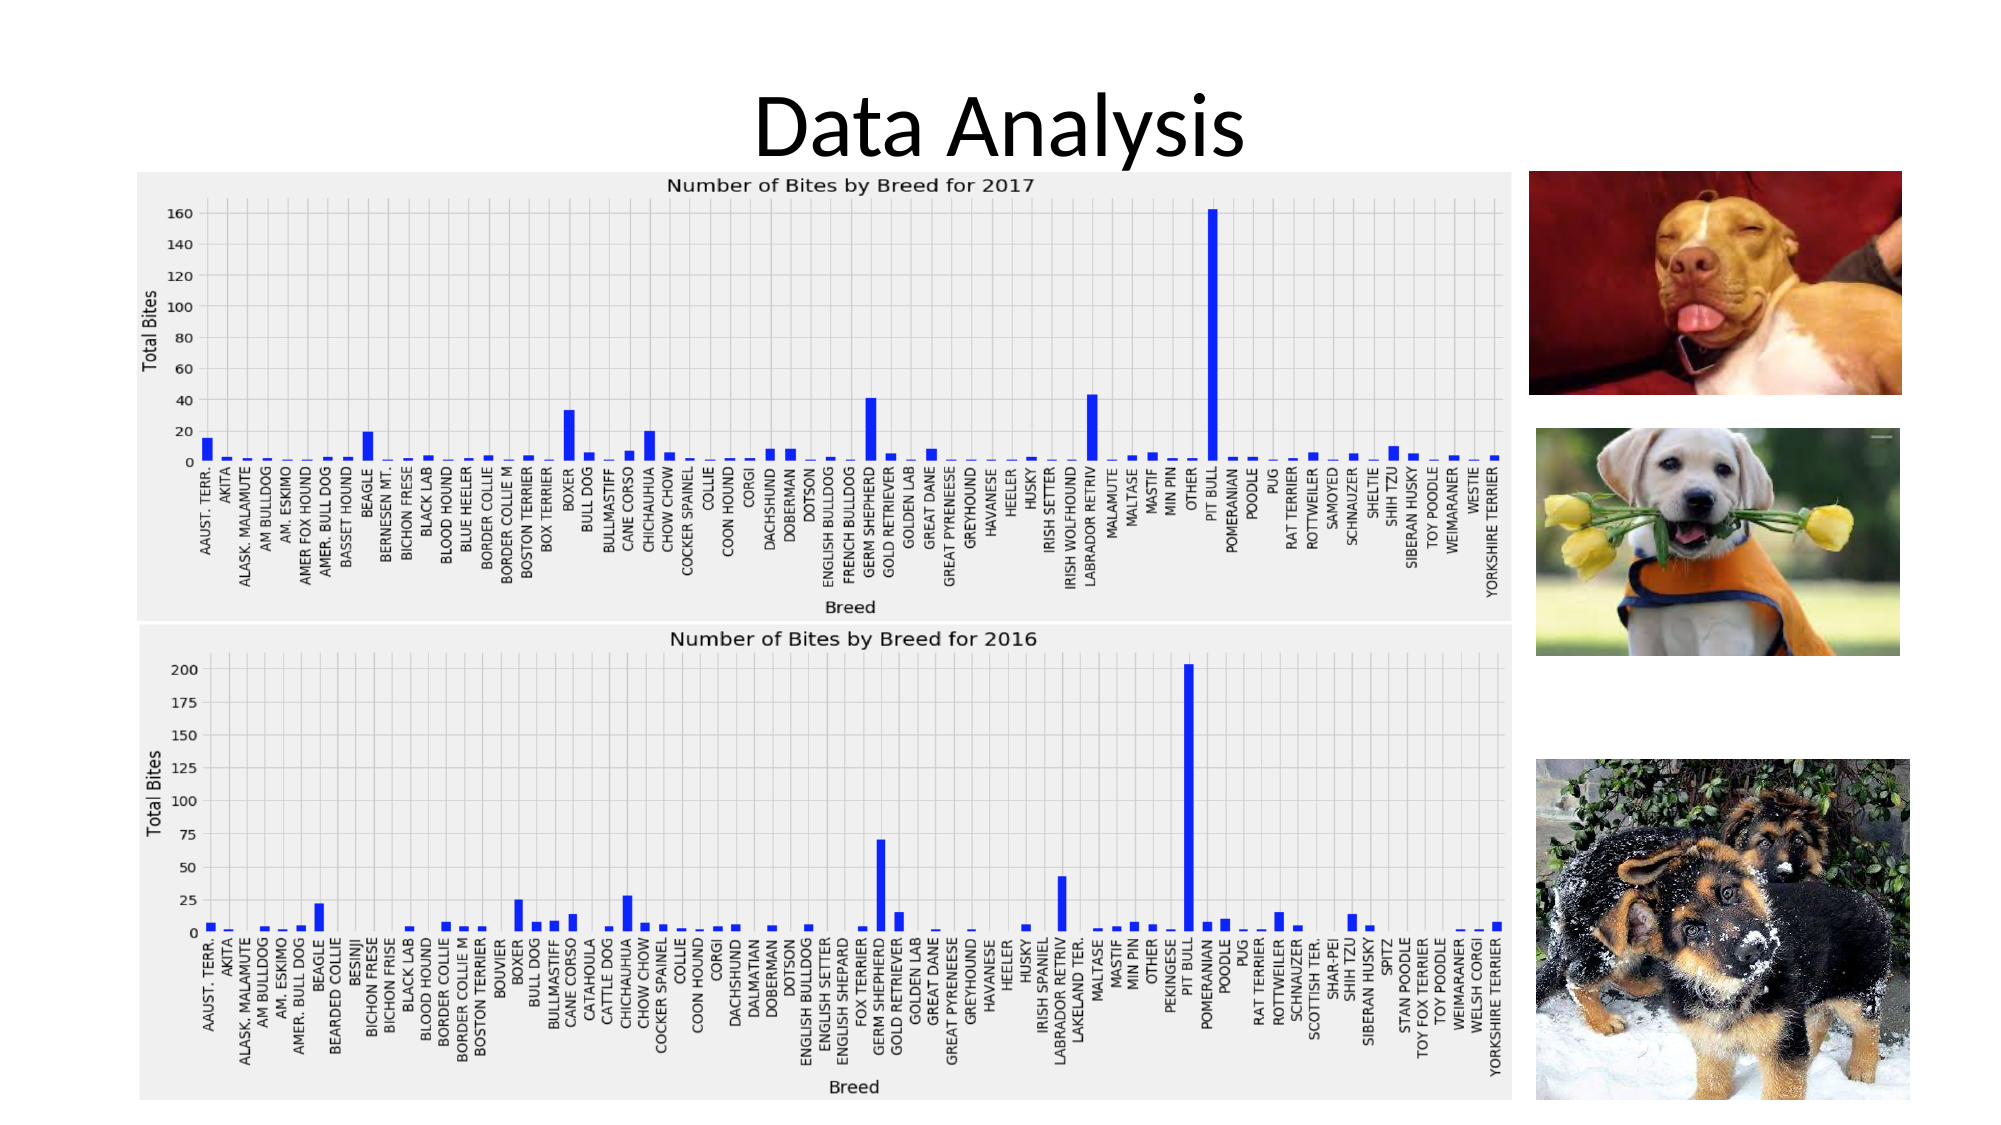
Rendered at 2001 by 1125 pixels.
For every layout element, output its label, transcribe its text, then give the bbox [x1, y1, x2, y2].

title Data Analysis [137, 18, 1863, 236]
picture [1528, 171, 1903, 395]
picture [1536, 759, 1910, 1101]
picture [137, 171, 1512, 1101]
picture [1536, 428, 1901, 656]
